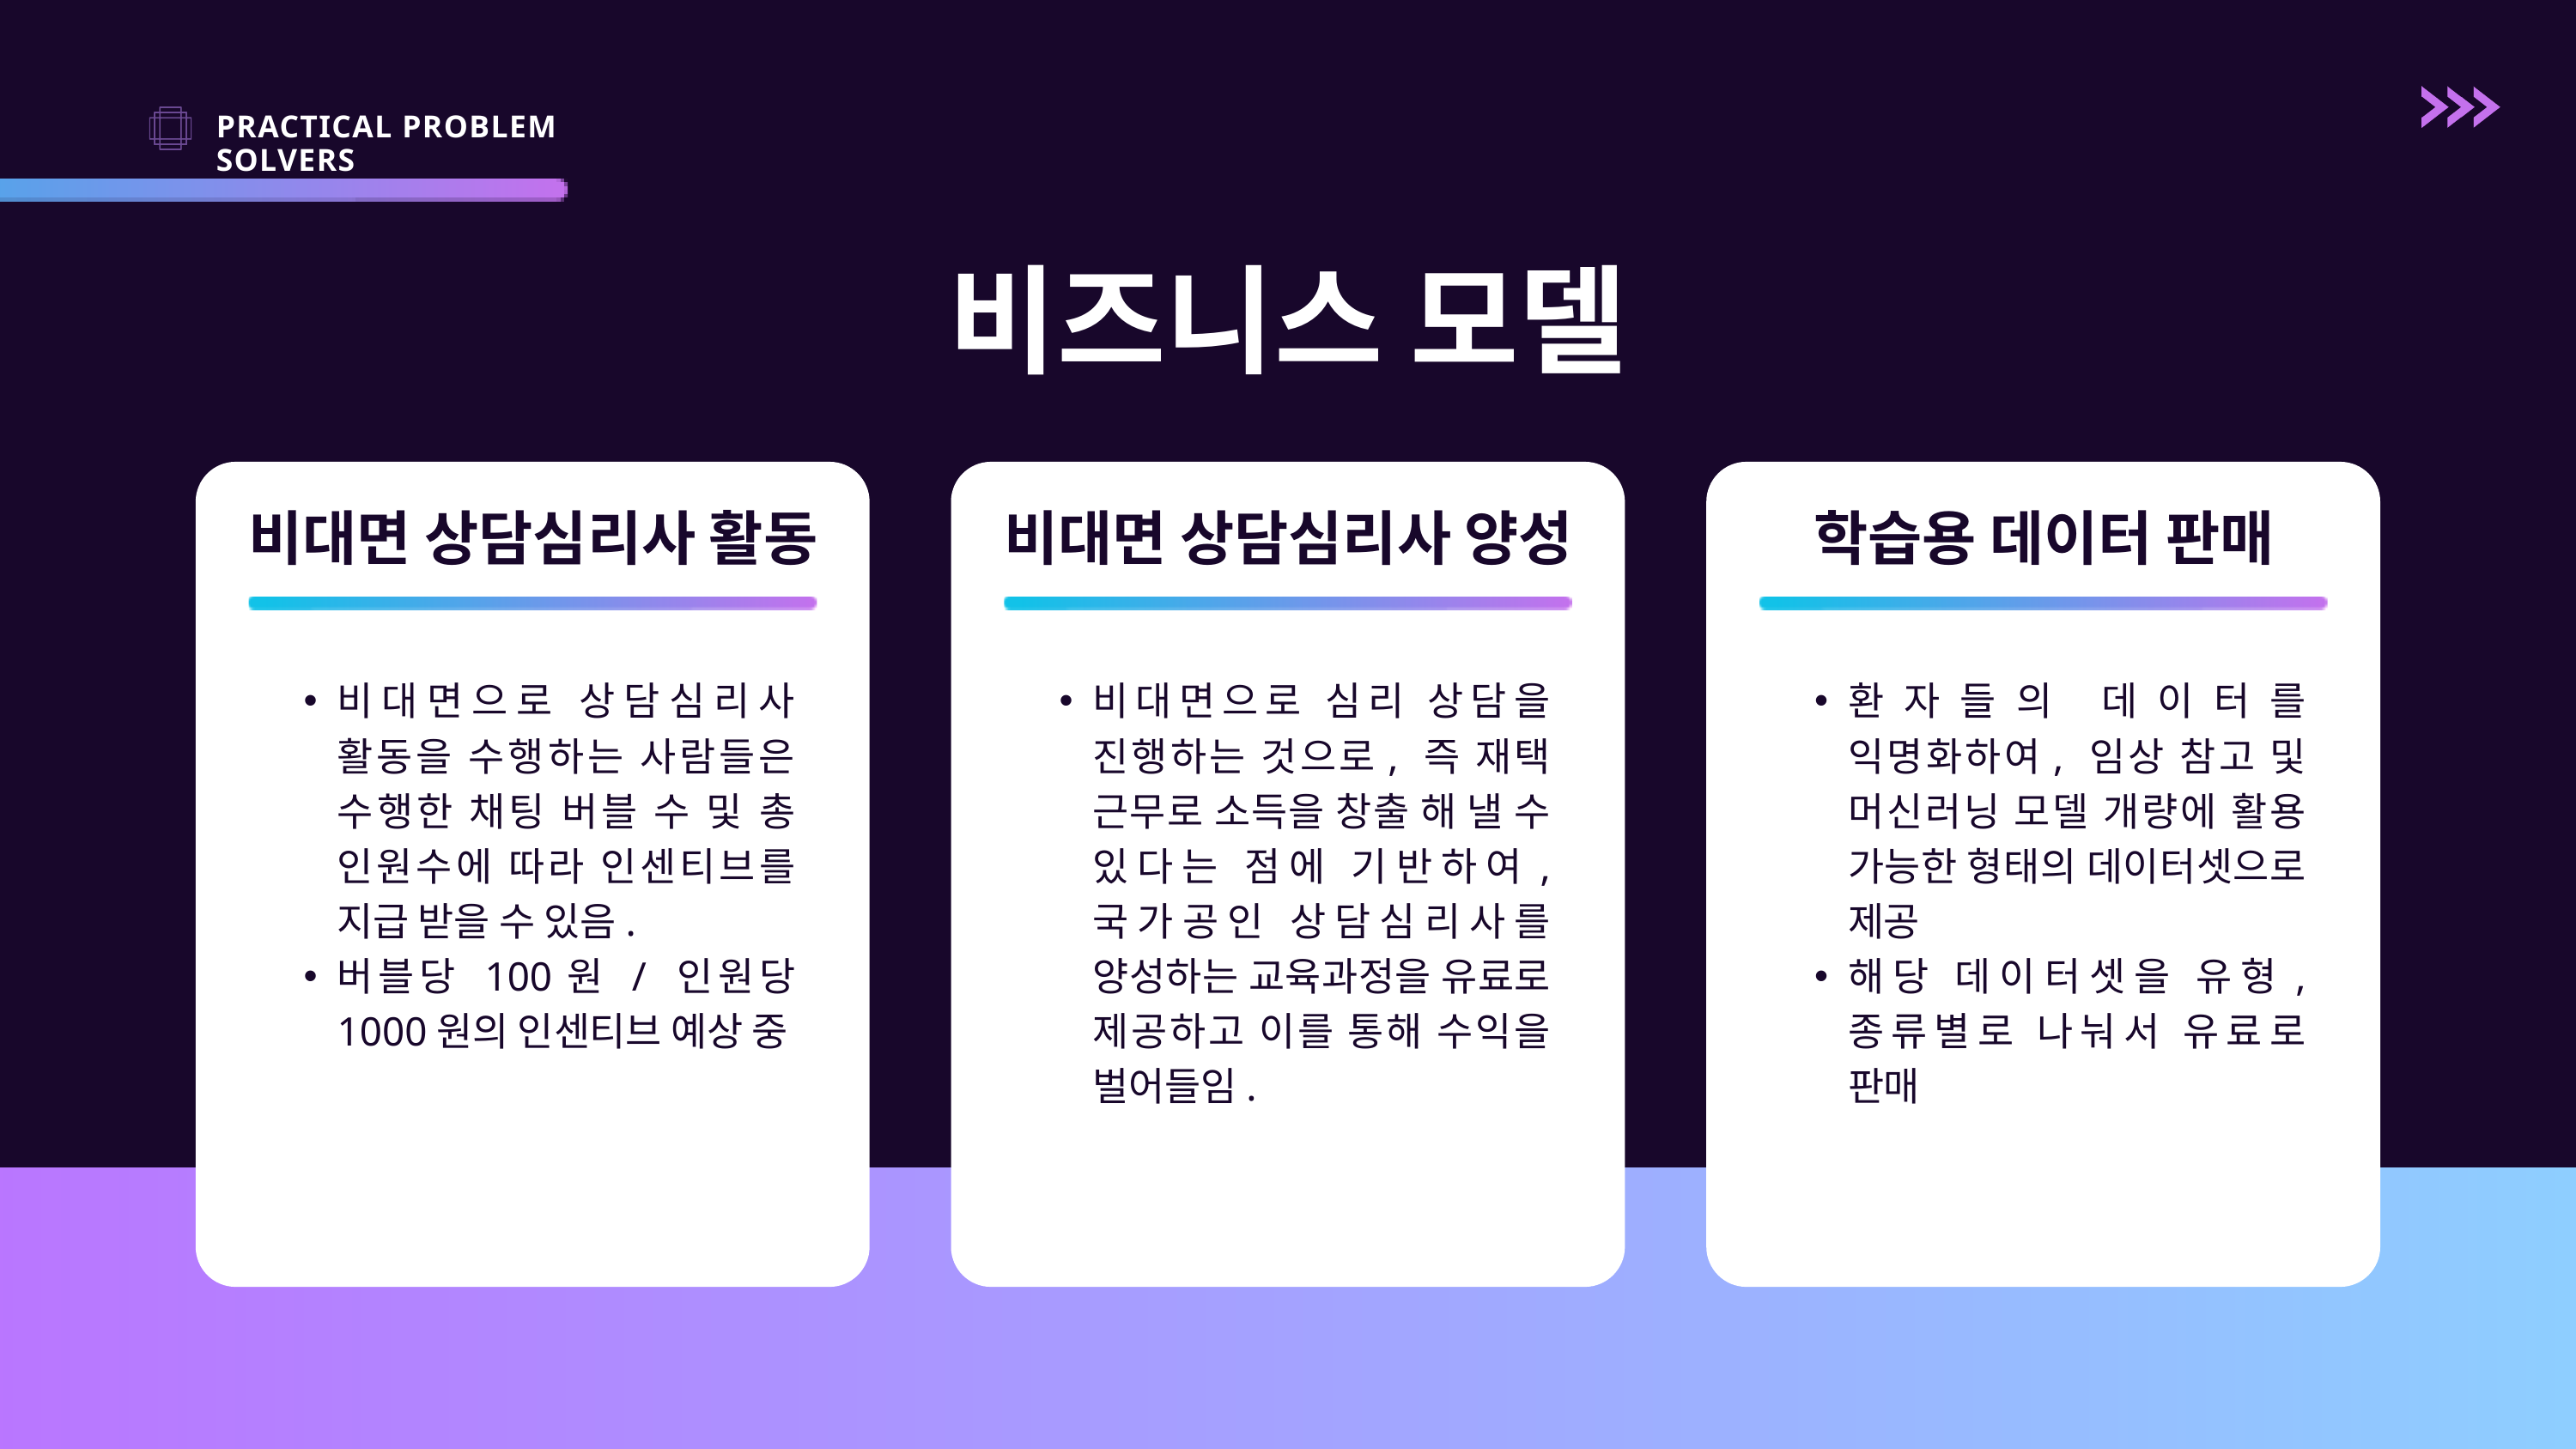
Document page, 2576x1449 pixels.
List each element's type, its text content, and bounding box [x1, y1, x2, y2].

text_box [195, 461, 870, 1288]
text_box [1705, 461, 2381, 1288]
text_box 비즈니스 모델 [144, 246, 2432, 389]
text_box [149, 106, 192, 150]
text_box PRACTICAL PROBLEM SOLVERS [216, 110, 644, 178]
text_box [2421, 86, 2500, 129]
text_box [0, 1167, 2576, 1449]
text_box [0, 179, 568, 202]
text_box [951, 461, 1625, 1288]
